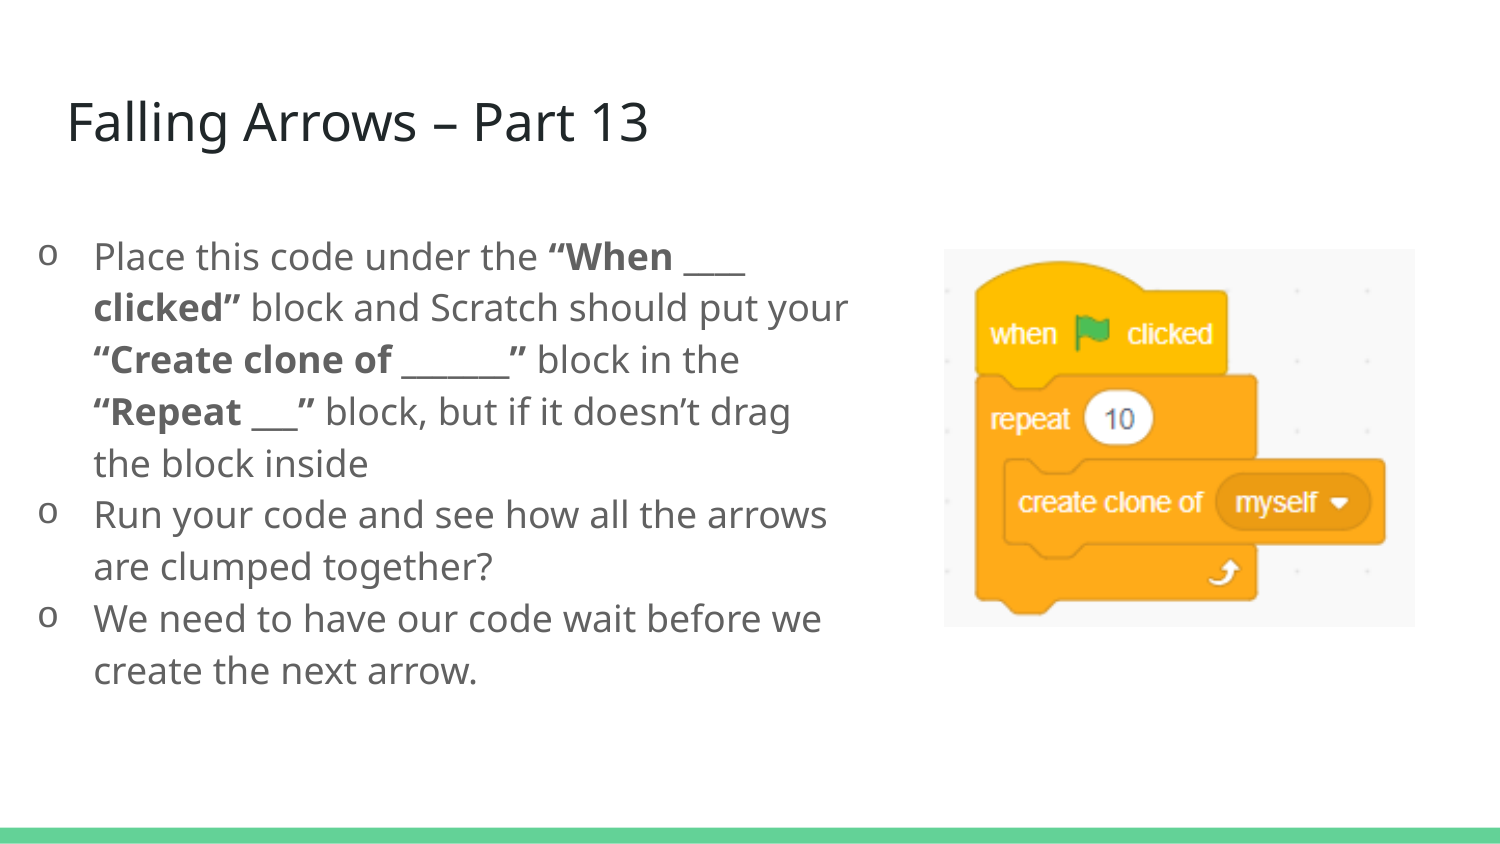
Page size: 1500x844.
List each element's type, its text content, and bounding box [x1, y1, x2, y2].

picture [944, 249, 1415, 627]
list Place this code under the “When ____ clicked” block and Scratch should put your “Create clone of _______” block in the “Repeat ___” block, but if it doesn’t drag the block inside Run your code and see how all the arrows are clumped together? We need to have our code wait before we create the next arrow. [21, 211, 875, 796]
title Falling Arrows – Part 13 [51, 72, 1449, 167]
